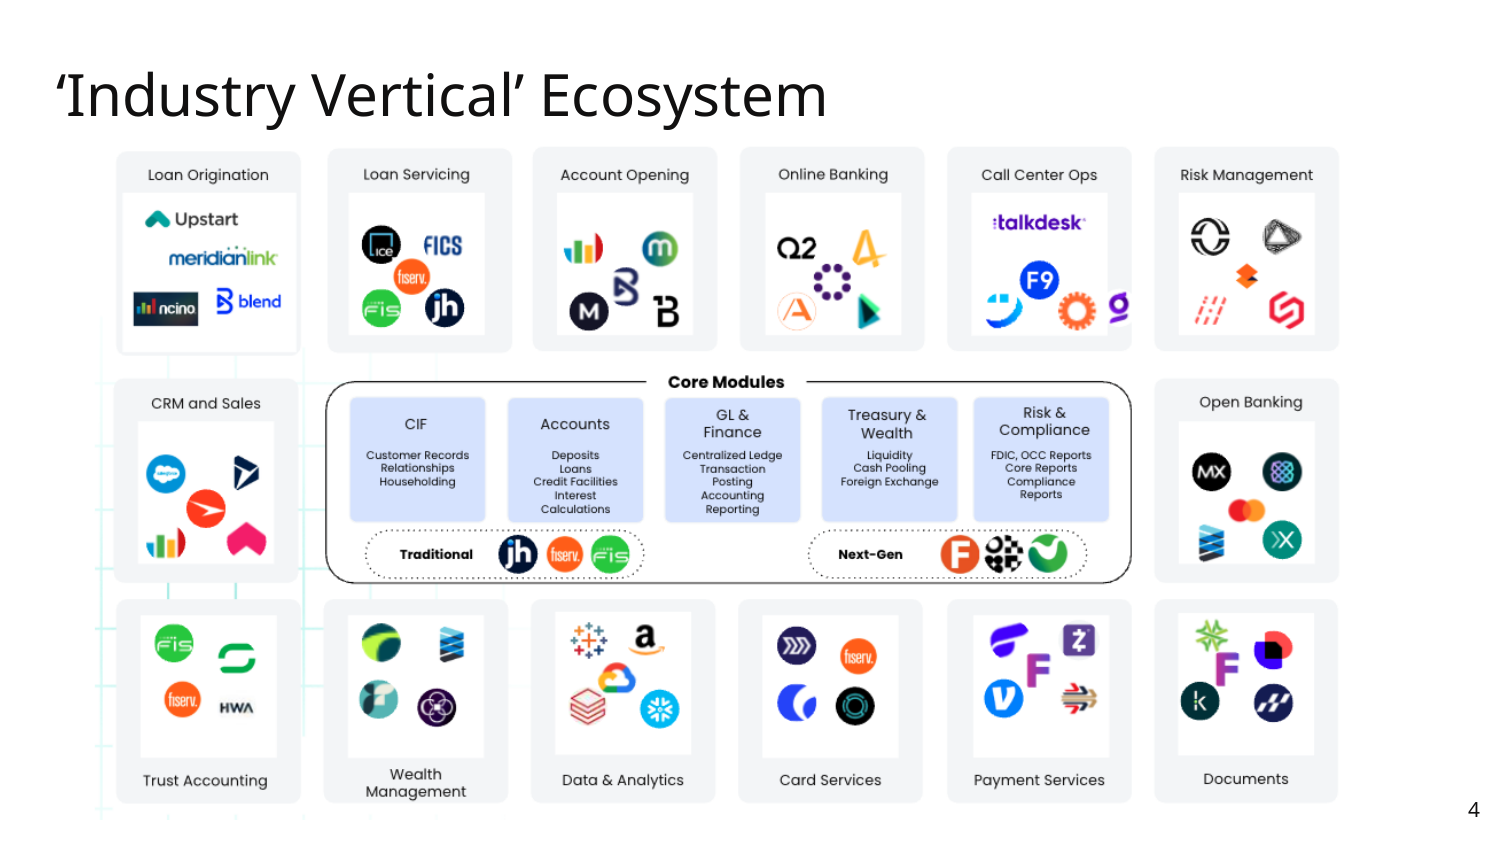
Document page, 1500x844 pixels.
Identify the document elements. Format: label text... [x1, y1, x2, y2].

title ‘Industry Vertical’ Ecosystem [56, 58, 1454, 199]
picture [94, 144, 1367, 820]
slide_number ‹#› [1427, 566, 1480, 844]
